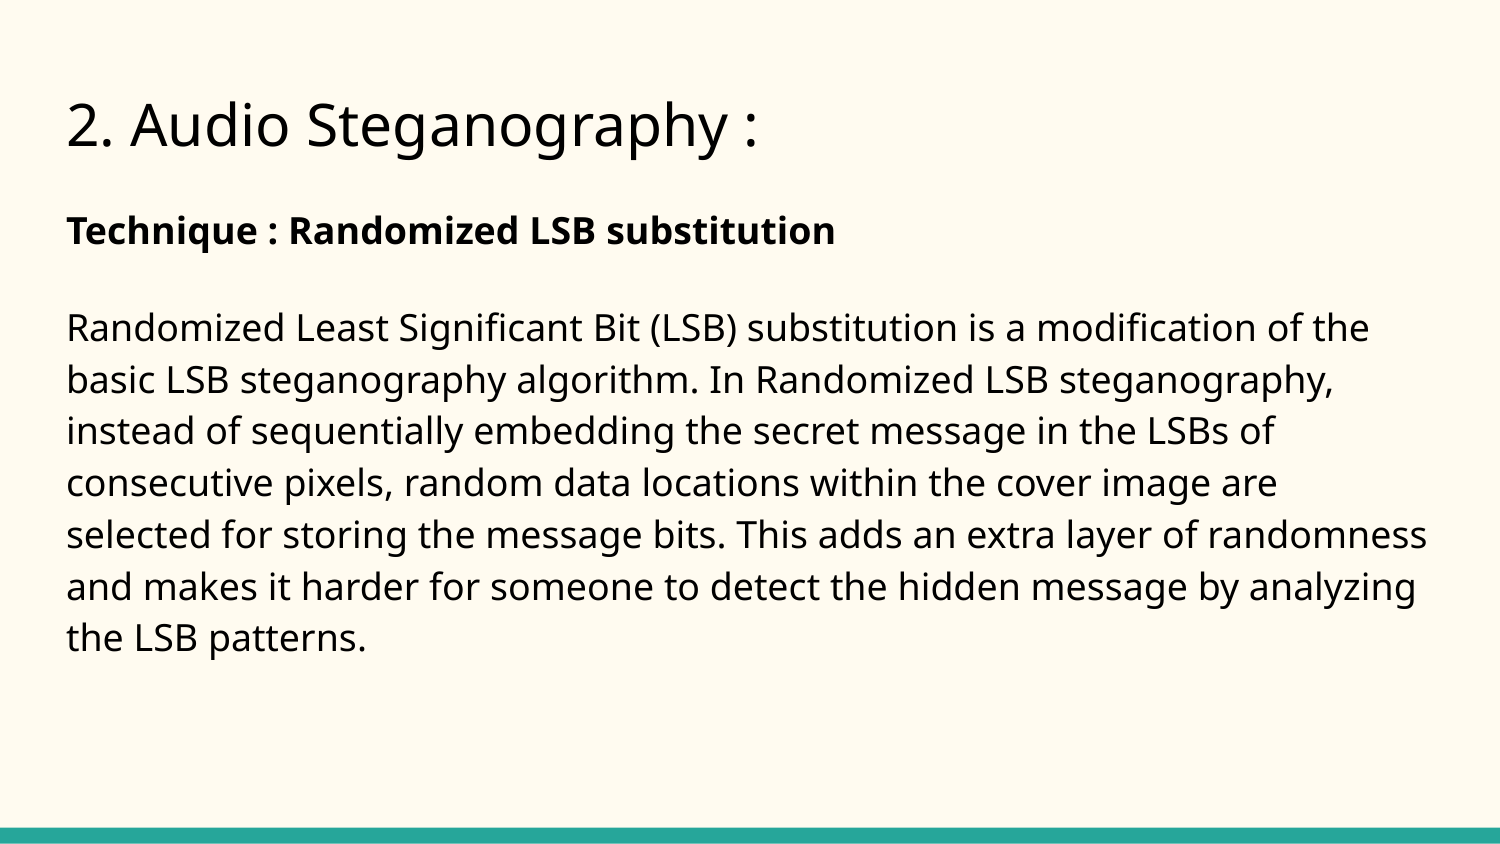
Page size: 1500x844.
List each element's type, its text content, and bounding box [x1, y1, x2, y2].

title 2. Audio Steganography : [51, 72, 1449, 174]
list Technique : Randomized LSB substitution Randomized Least Significant Bit (LSB) substitution is a modification of the basic LSB steganography algorithm. In Randomized LSB steganography, instead of sequentially embedding the secret message in the LSBs of consecutive pixels, random data locations within the cover image are selected for storing the message bits. This adds an extra layer of randomness and makes it harder for someone to detect the hidden message by analyzing the LSB patterns. [51, 192, 1449, 750]
